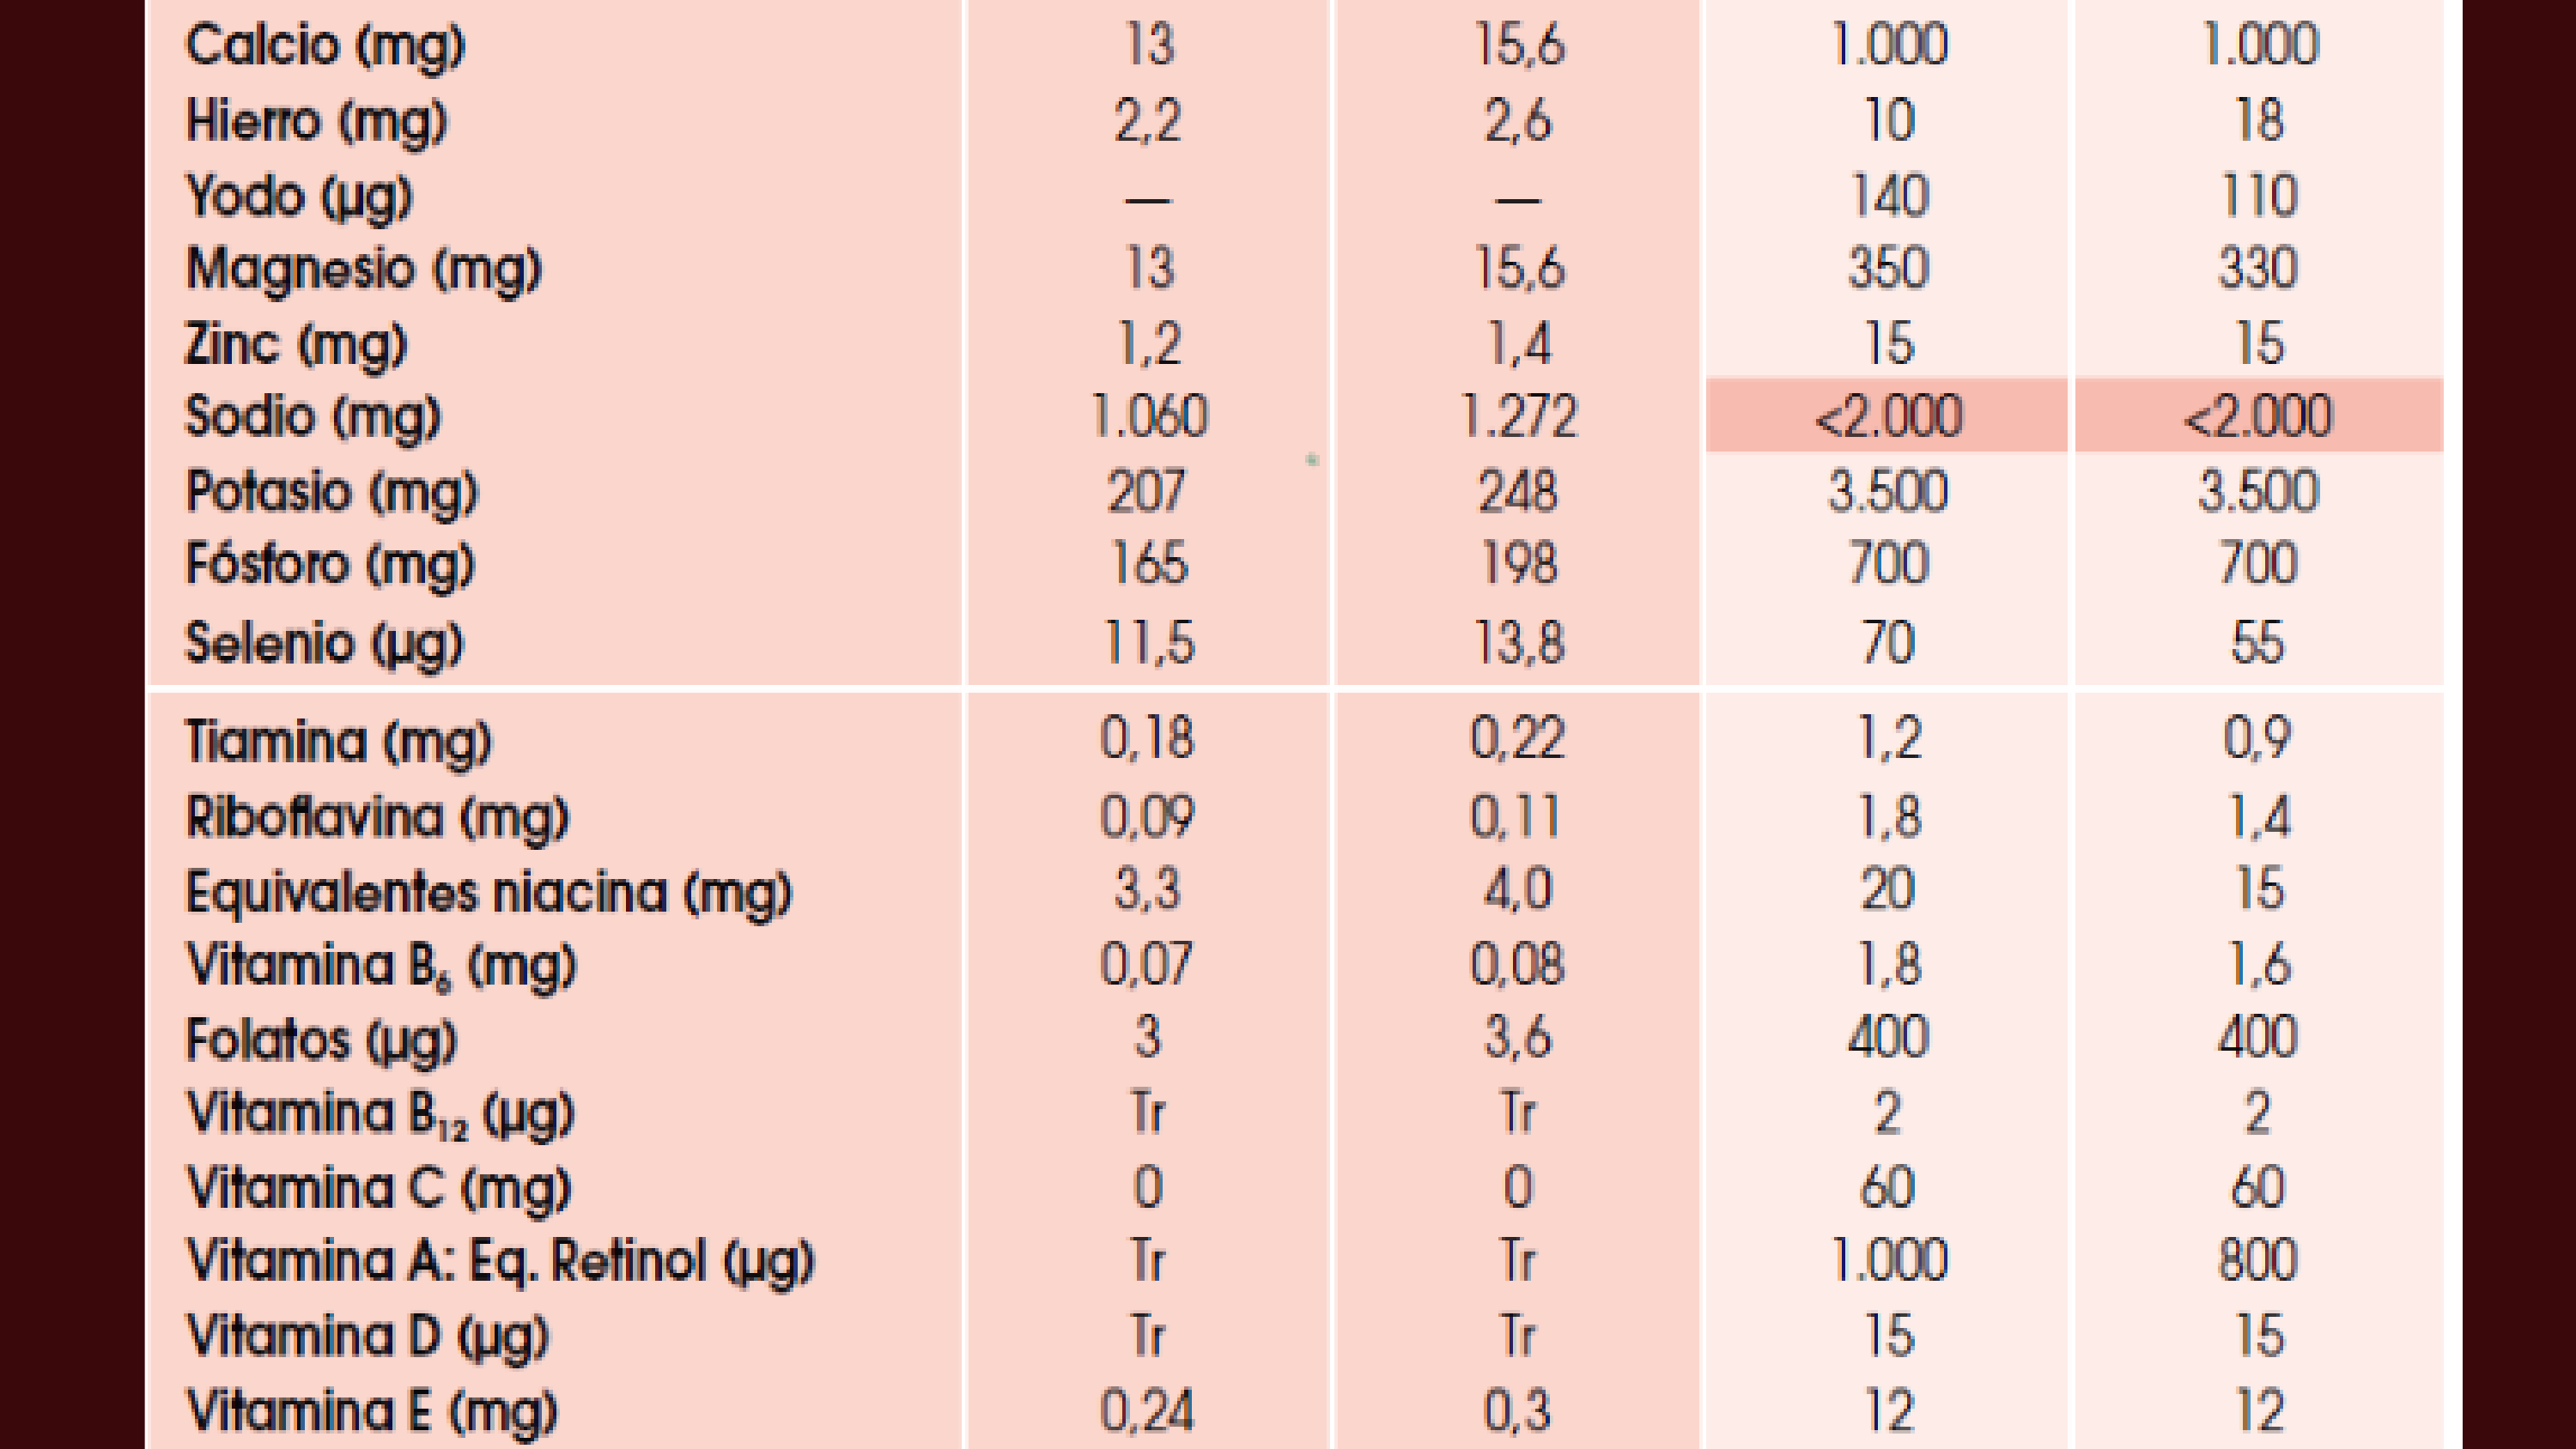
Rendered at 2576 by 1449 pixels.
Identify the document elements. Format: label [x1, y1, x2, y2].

text_box [144, 0, 2463, 1449]
